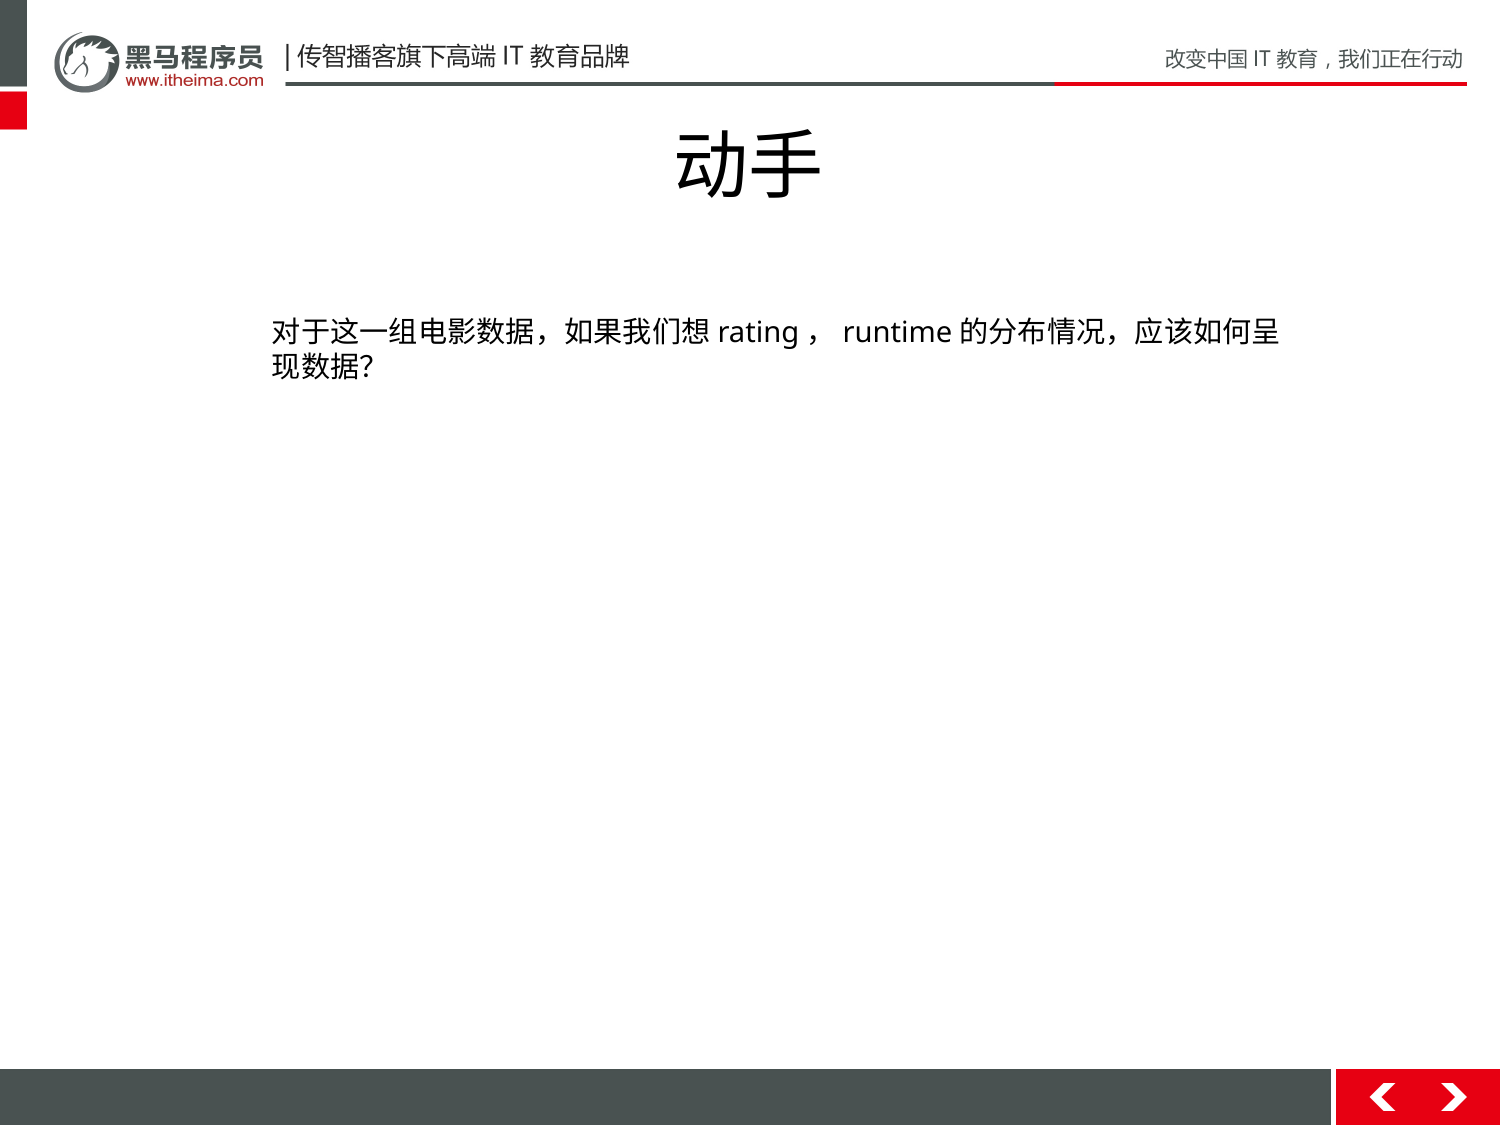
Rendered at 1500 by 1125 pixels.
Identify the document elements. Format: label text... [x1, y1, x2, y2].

picture [0, 0, 1500, 1125]
text_box 对于这一组电影数据，如果我们想rating，runtime的分布情况，应该如何呈现数据？ [257, 306, 1312, 392]
title 动手 [81, 97, 1416, 216]
